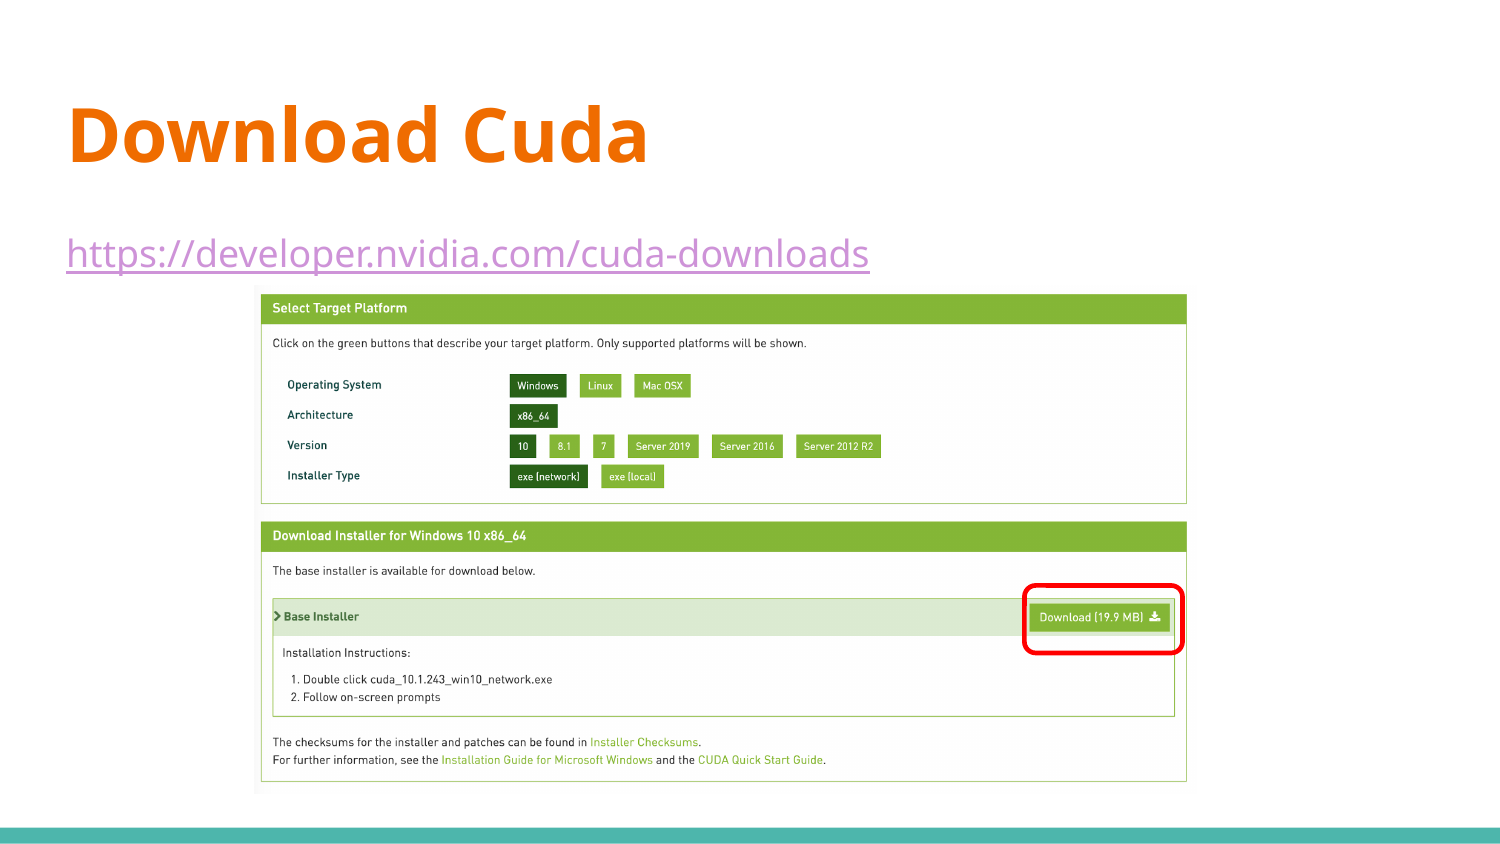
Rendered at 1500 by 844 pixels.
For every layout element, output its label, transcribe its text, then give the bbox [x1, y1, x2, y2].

picture [254, 285, 1198, 794]
title Download Cuda [51, 72, 1449, 189]
list https://developer.nvidia.com/cuda-downloads [51, 207, 1449, 286]
